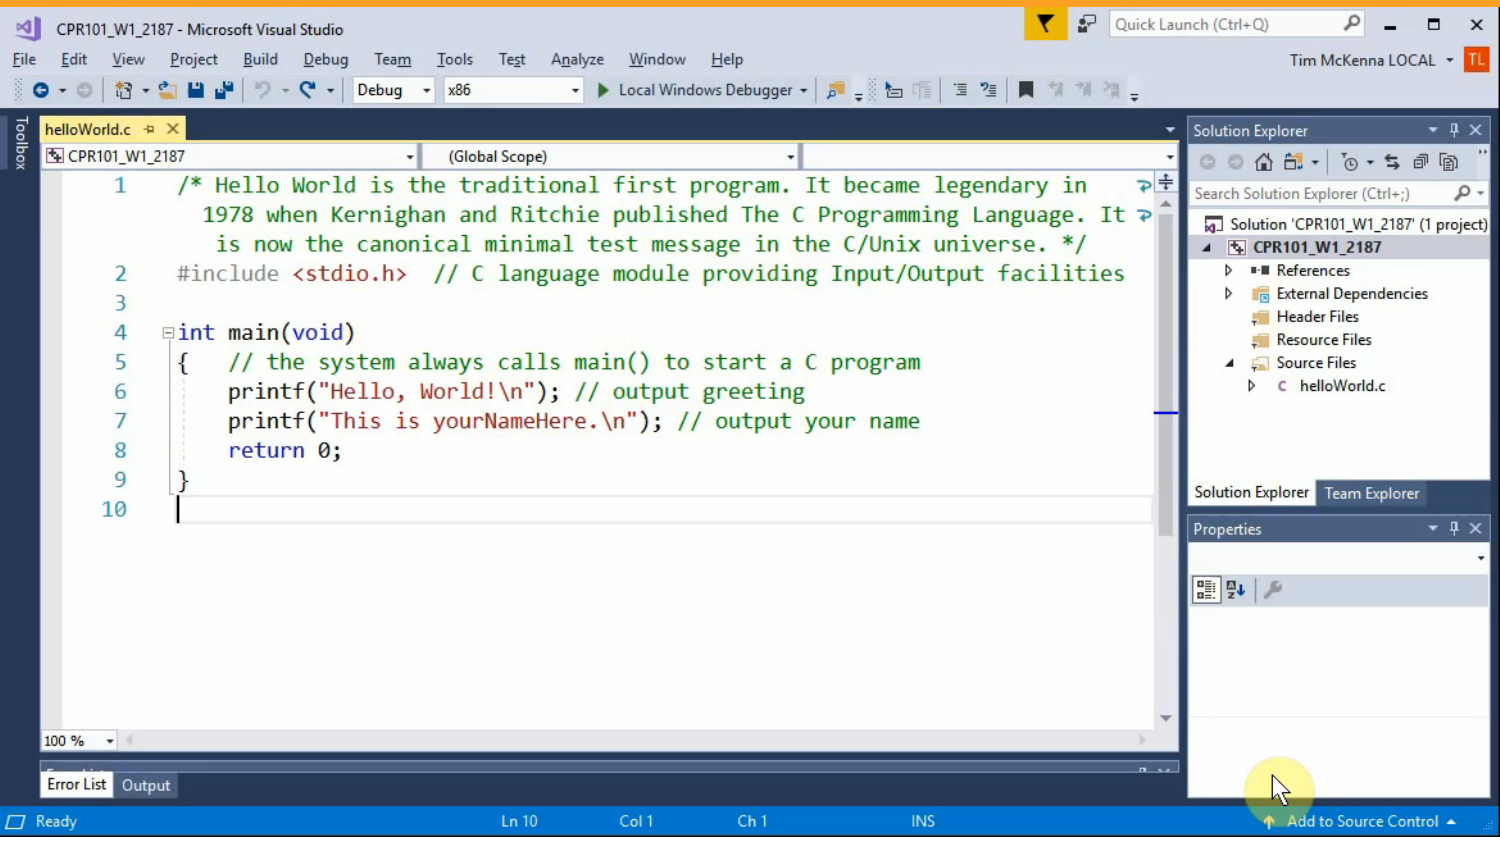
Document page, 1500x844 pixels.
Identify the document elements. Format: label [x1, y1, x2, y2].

text_box [0, 6, 1500, 838]
